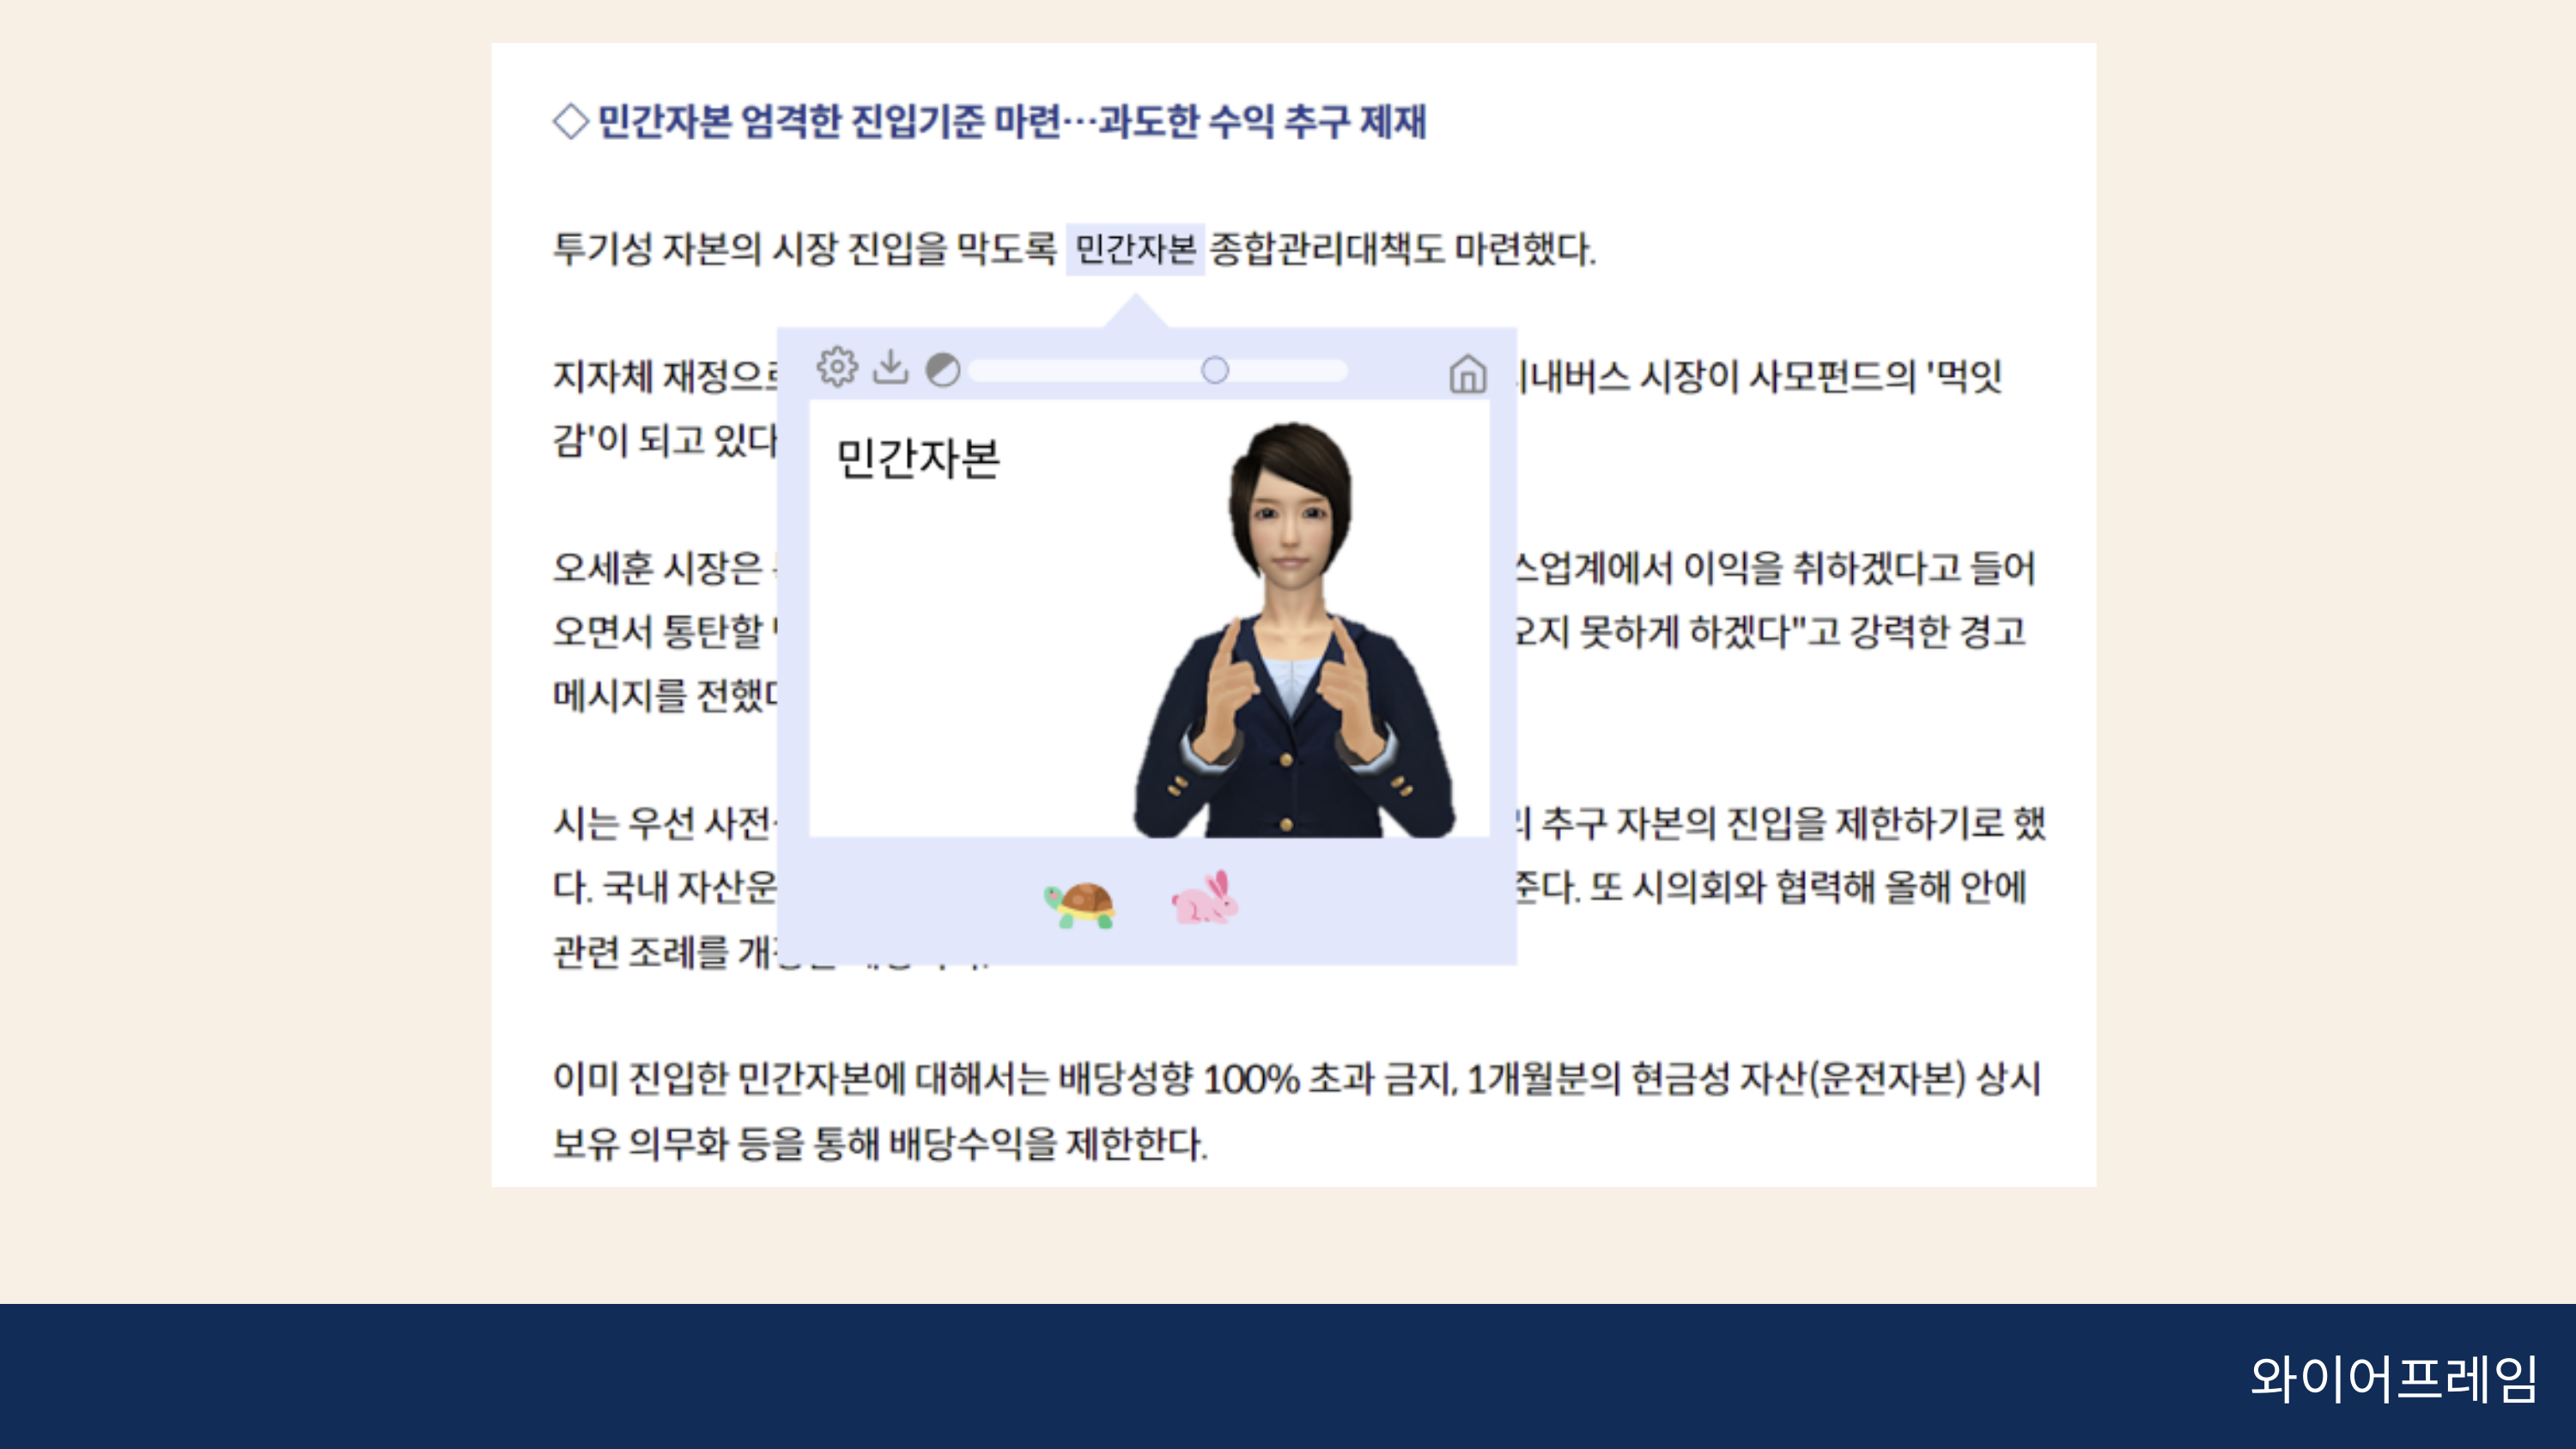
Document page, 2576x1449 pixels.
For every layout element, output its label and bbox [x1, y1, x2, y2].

text_box [0, 1303, 2576, 1449]
text_box [491, 43, 2097, 1187]
